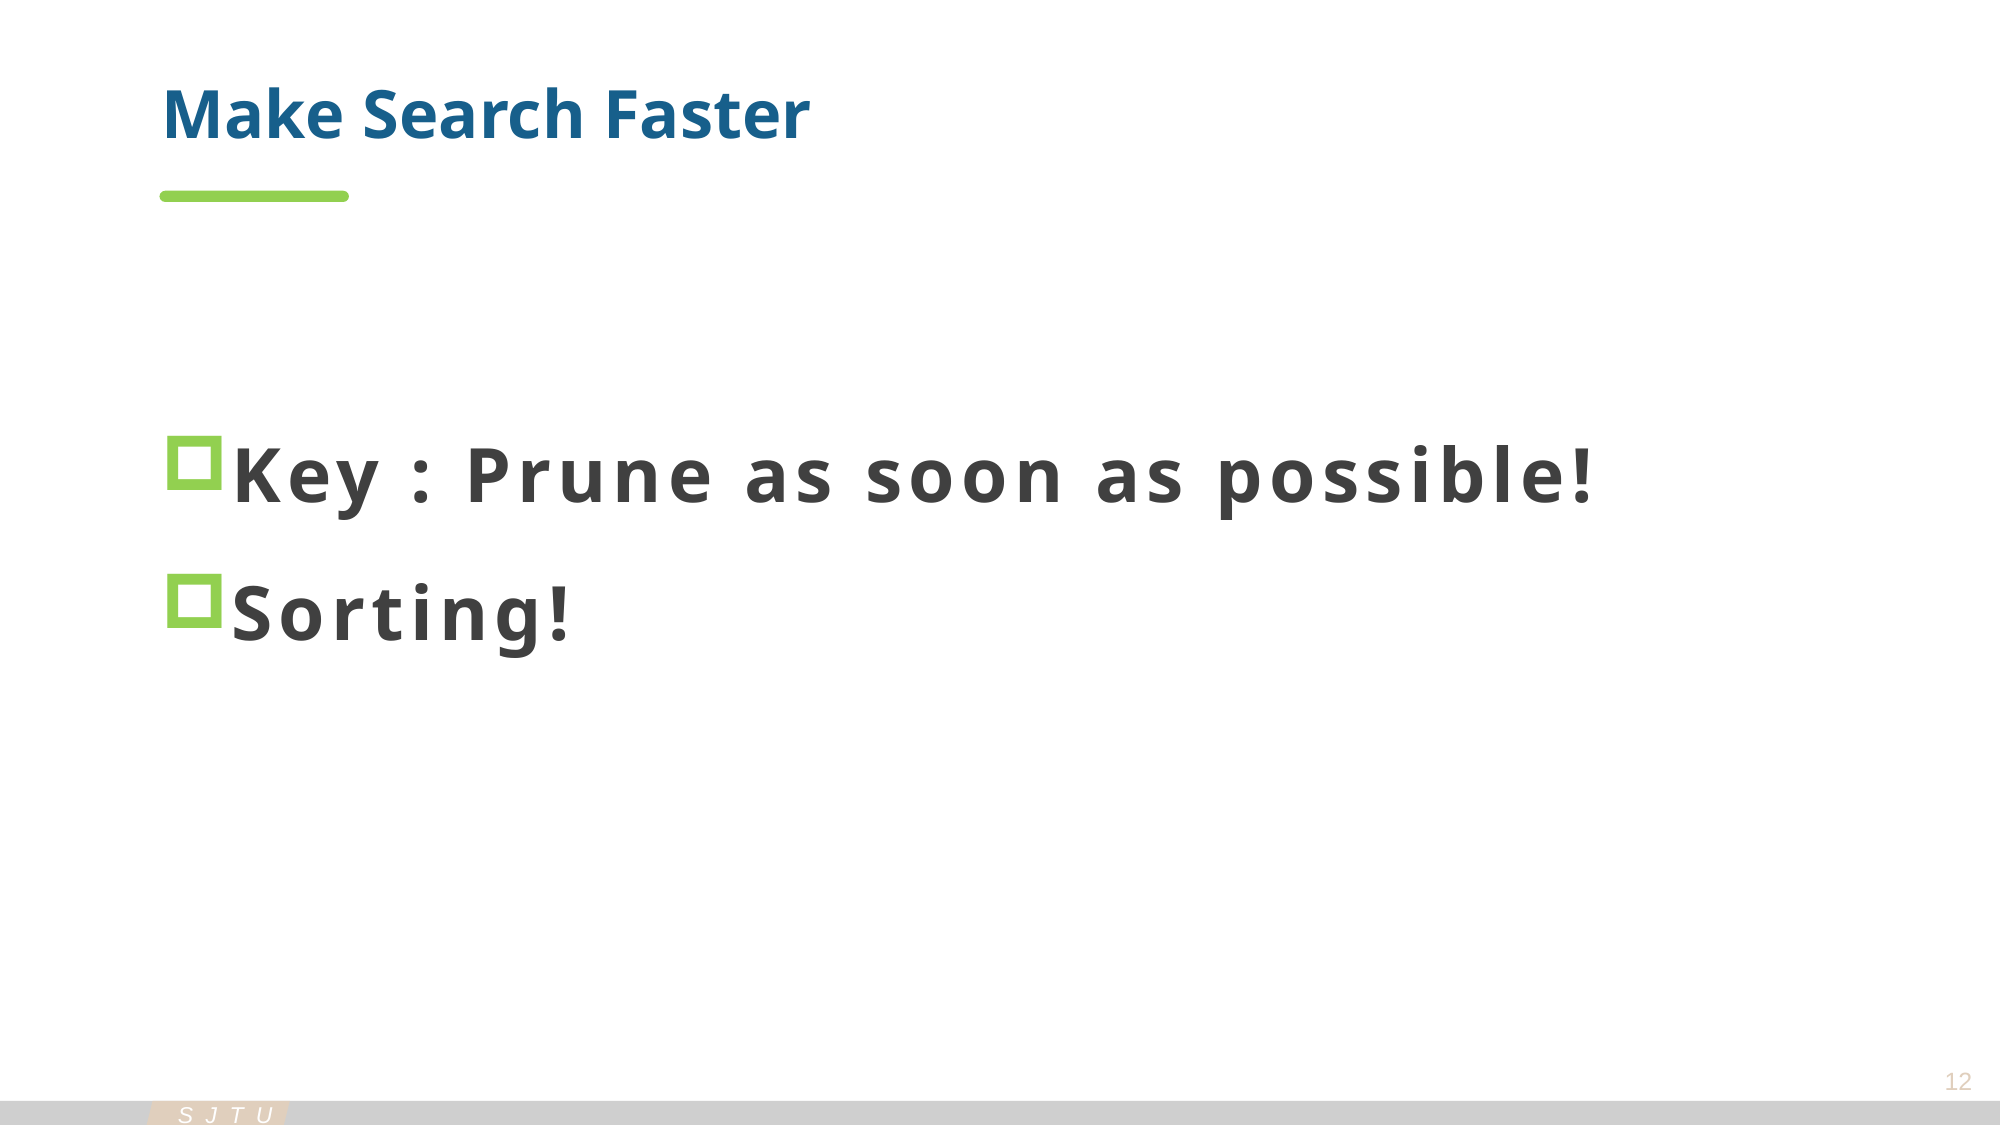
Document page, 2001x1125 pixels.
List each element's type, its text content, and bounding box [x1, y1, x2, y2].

slide_number 12 [1817, 1052, 1988, 1109]
list Make Search Faster [146, 62, 1750, 161]
list Key : Prune as soon as possible! Sorting! [147, 393, 1853, 1097]
